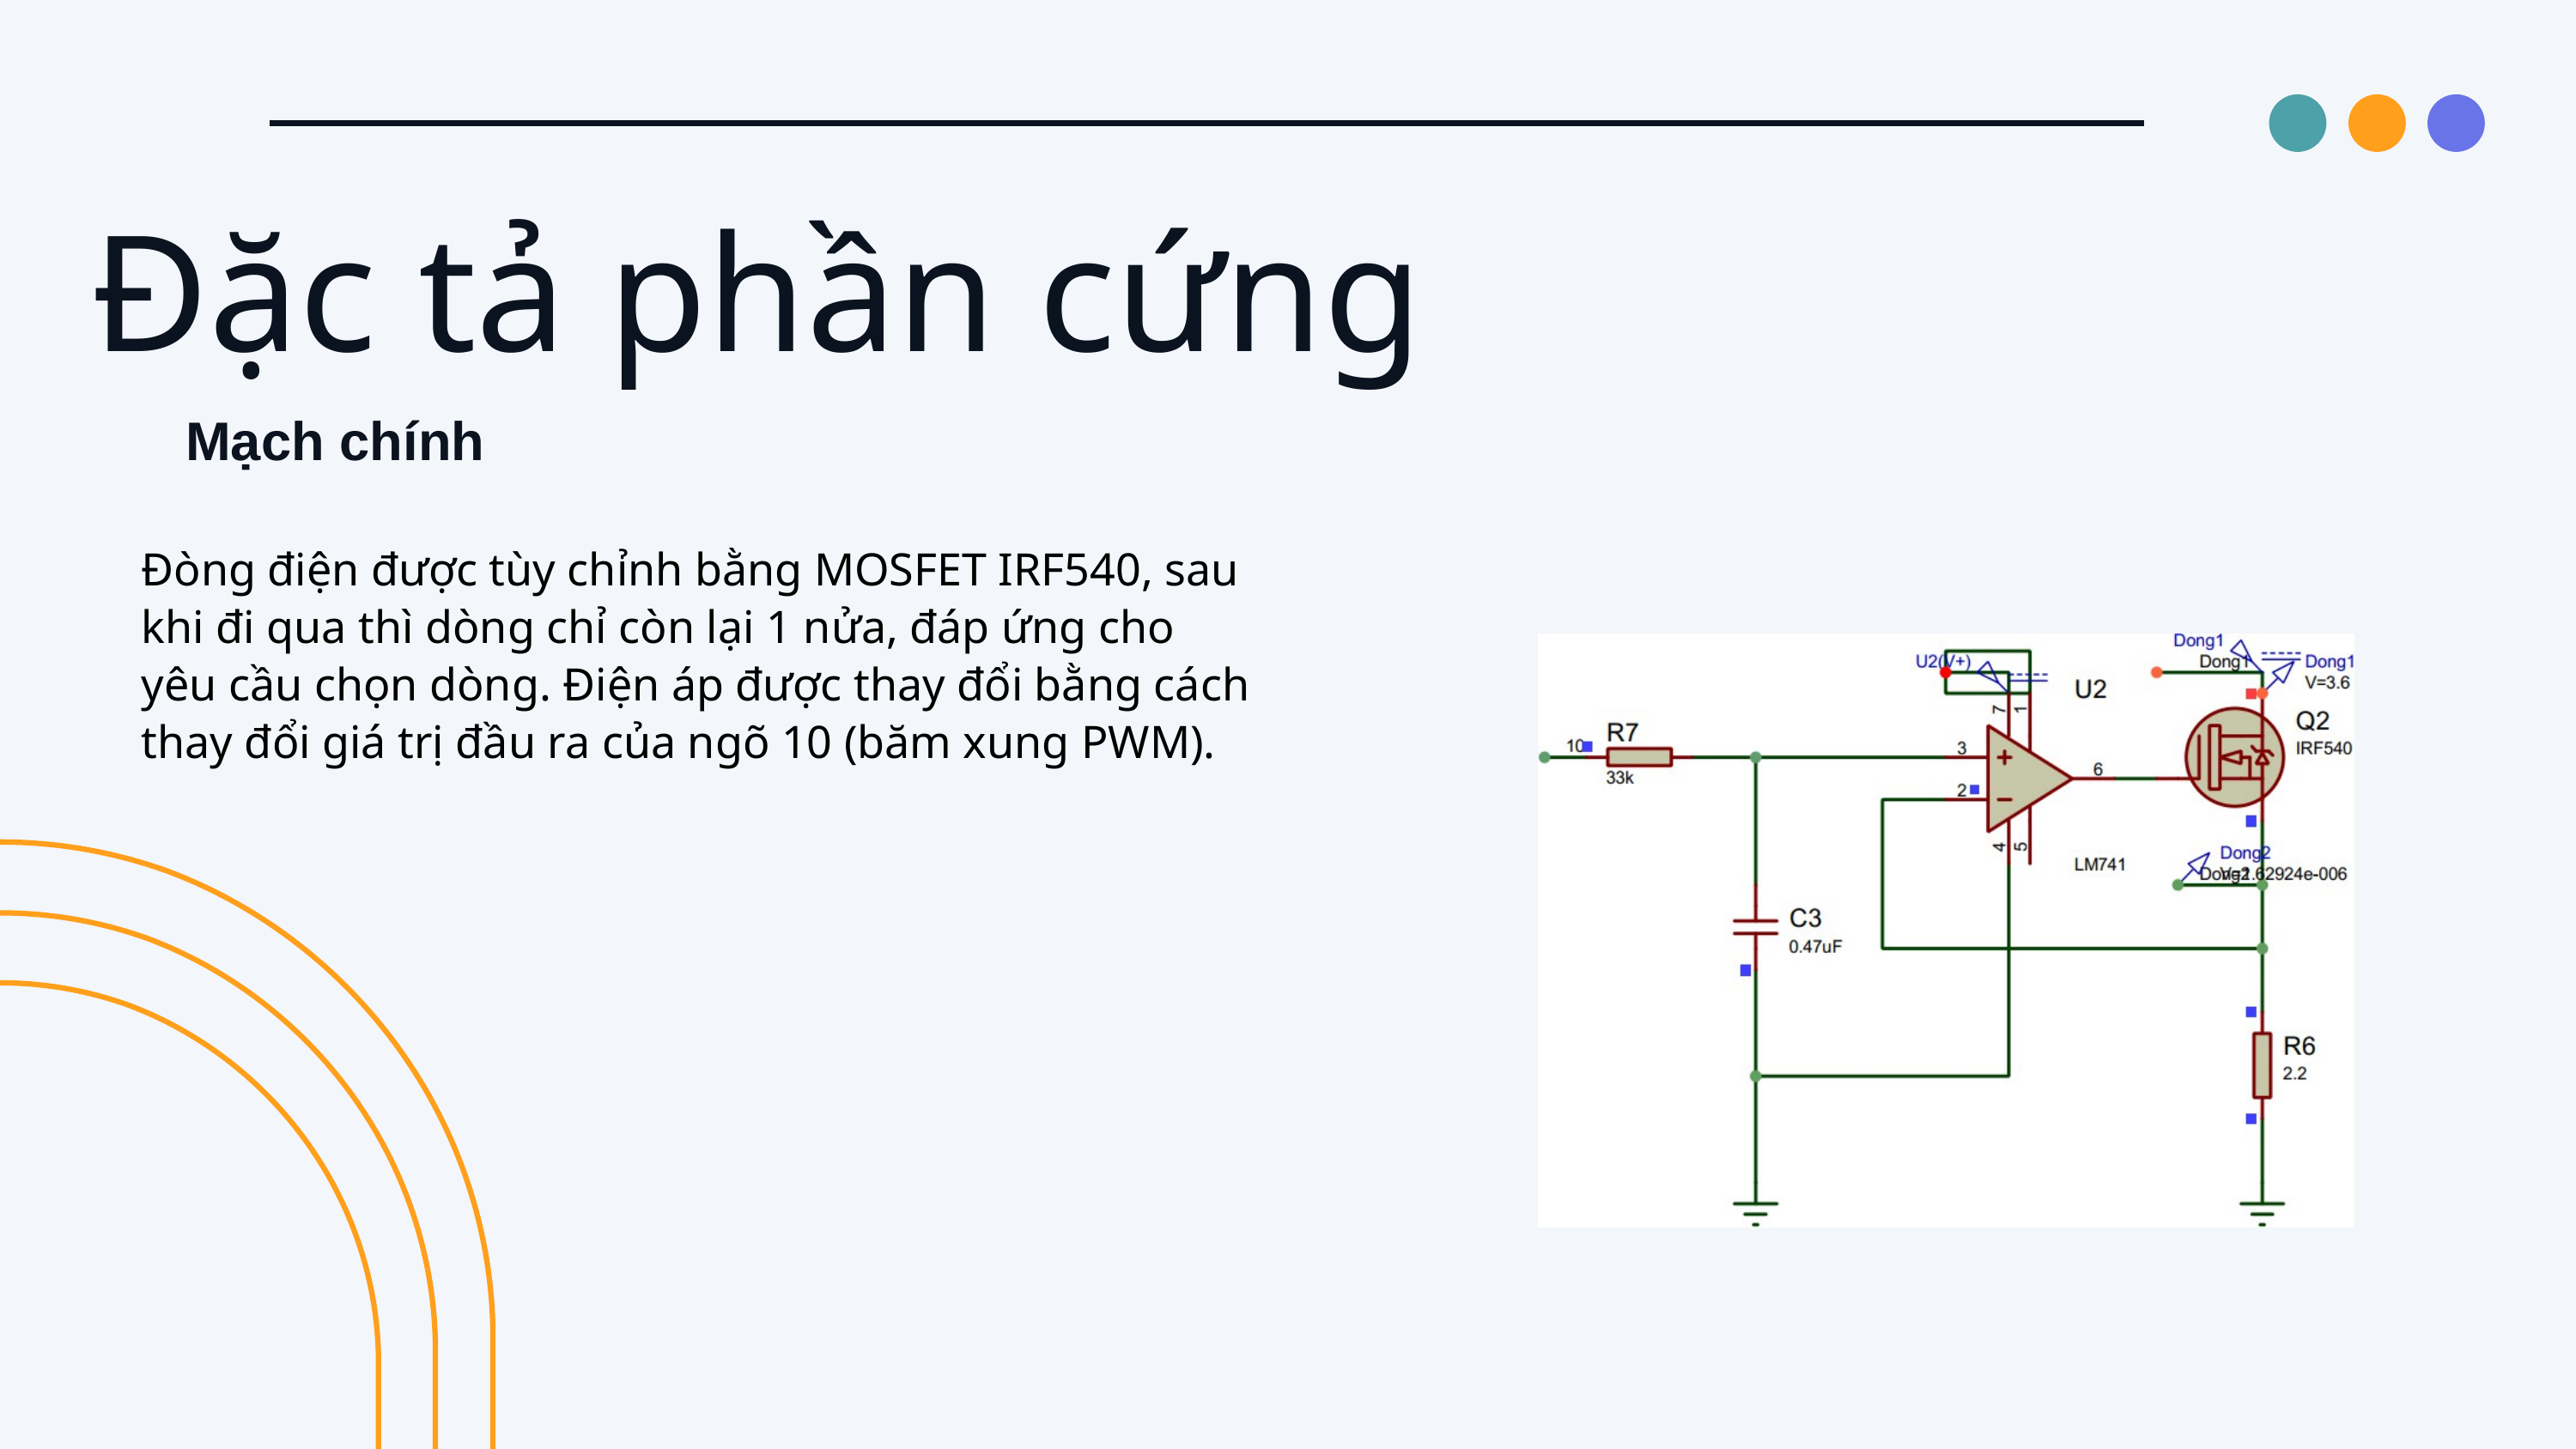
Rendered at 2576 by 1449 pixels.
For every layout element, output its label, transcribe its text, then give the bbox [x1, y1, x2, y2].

text_box Mạch chính [185, 392, 801, 472]
text_box Đặc tả phần cứng [91, 151, 1755, 384]
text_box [0, 841, 494, 1449]
text_box Đòng điện được tùy chỉnh bằng MOSFET IRF540, sau khi đi qua thì dòng chỉ còn lại 1 nửa, đáp ứng cho yêu cầu chọn dòng. Điện áp được thay đổi bằng cách thay đổi giá trị đầu ra của ngõ 10 (băm xung PWM). [128, 531, 1352, 774]
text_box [2269, 94, 2327, 153]
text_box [2348, 94, 2407, 153]
picture [1537, 634, 2354, 1228]
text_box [2427, 94, 2486, 153]
